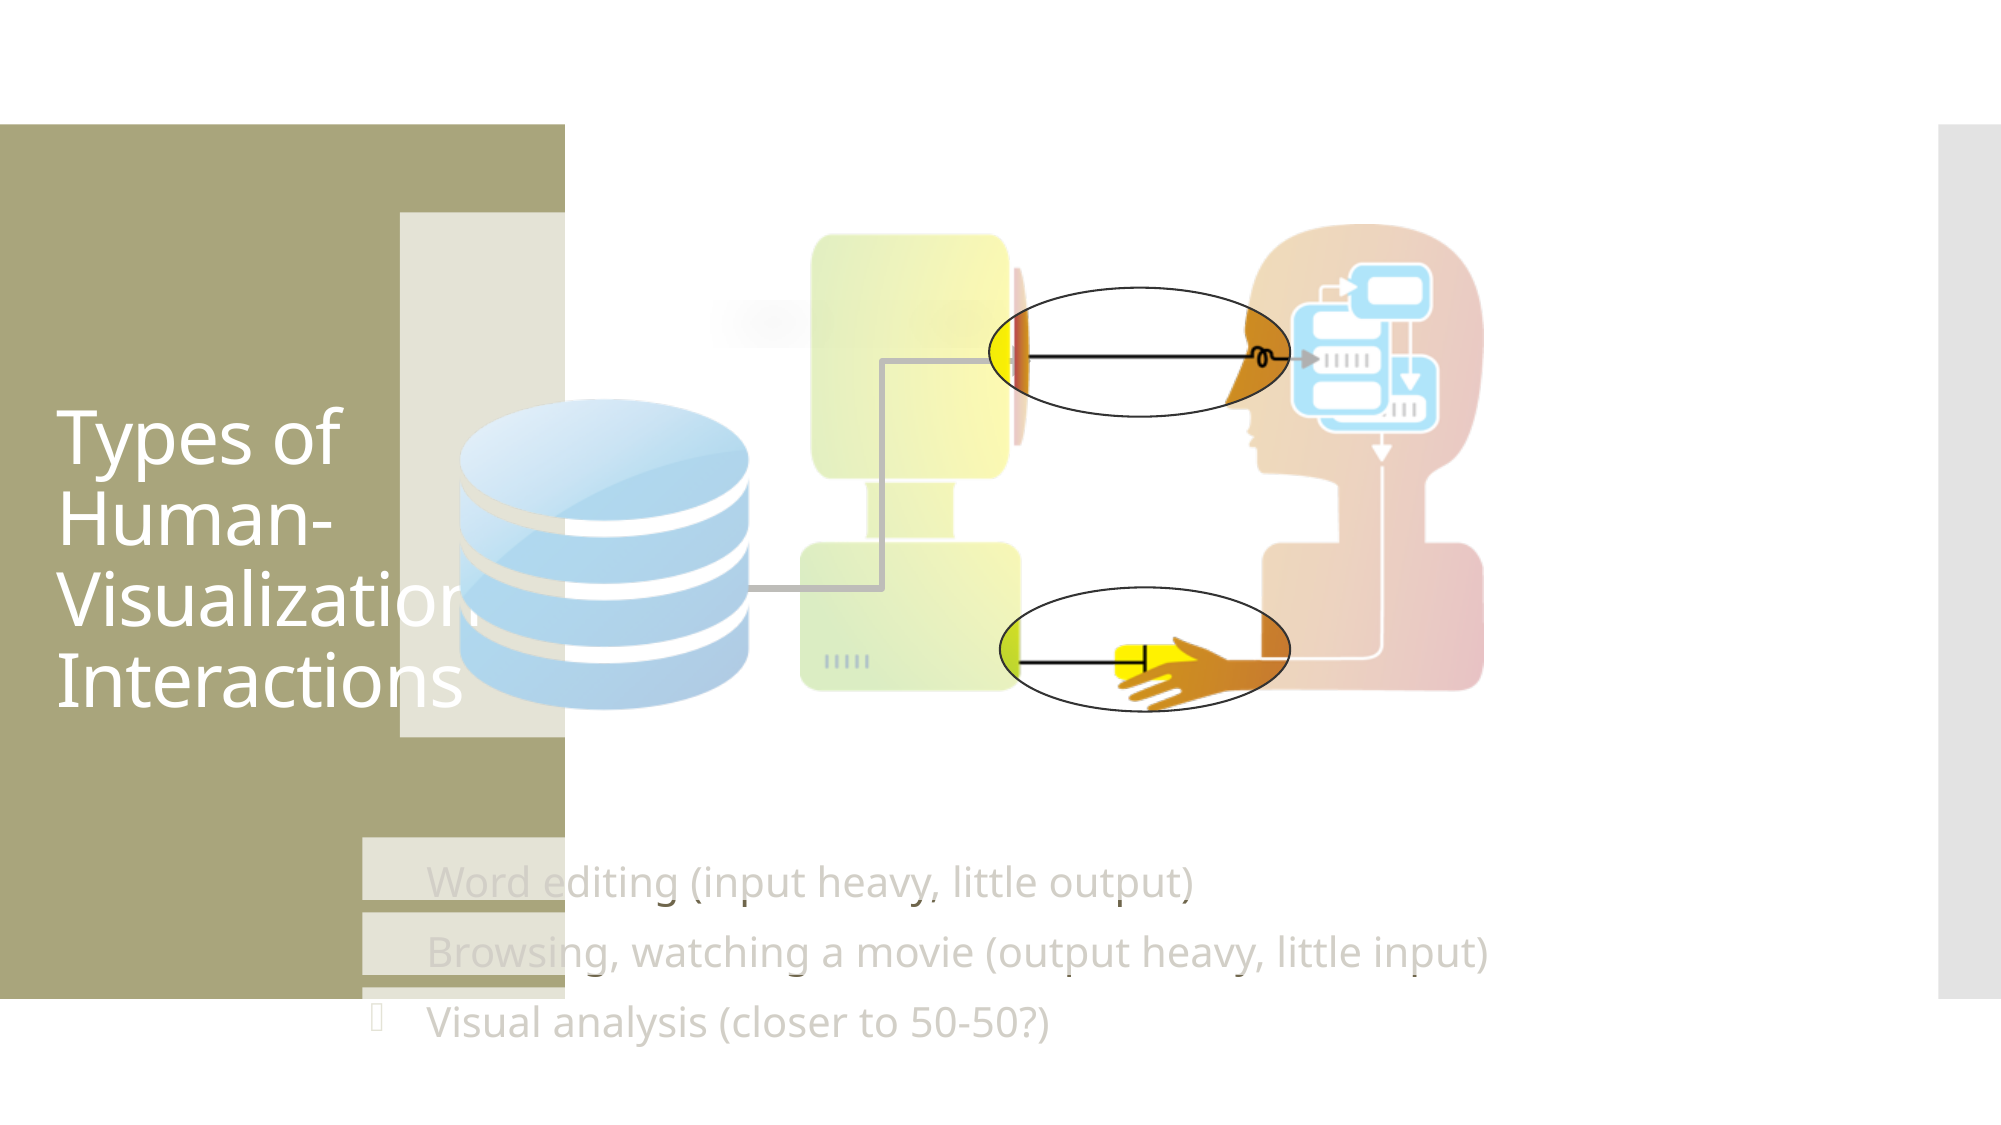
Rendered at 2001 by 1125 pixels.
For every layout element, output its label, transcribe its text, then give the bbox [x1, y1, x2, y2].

text_box [362, 912, 1626, 976]
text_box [312, 224, 1484, 726]
text_box [362, 987, 1626, 1051]
picture [999, 587, 1291, 712]
text_box [362, 837, 1626, 901]
list Word editing (input heavy, little output) Browsing, watching a movie (output heavy, little input) Visual analysis (closer to 50-50?) [324, 832, 1688, 1075]
title Types of Human-Visualization Interactions [41, 184, 525, 940]
picture [988, 287, 1291, 417]
text_box [399, 212, 1513, 738]
